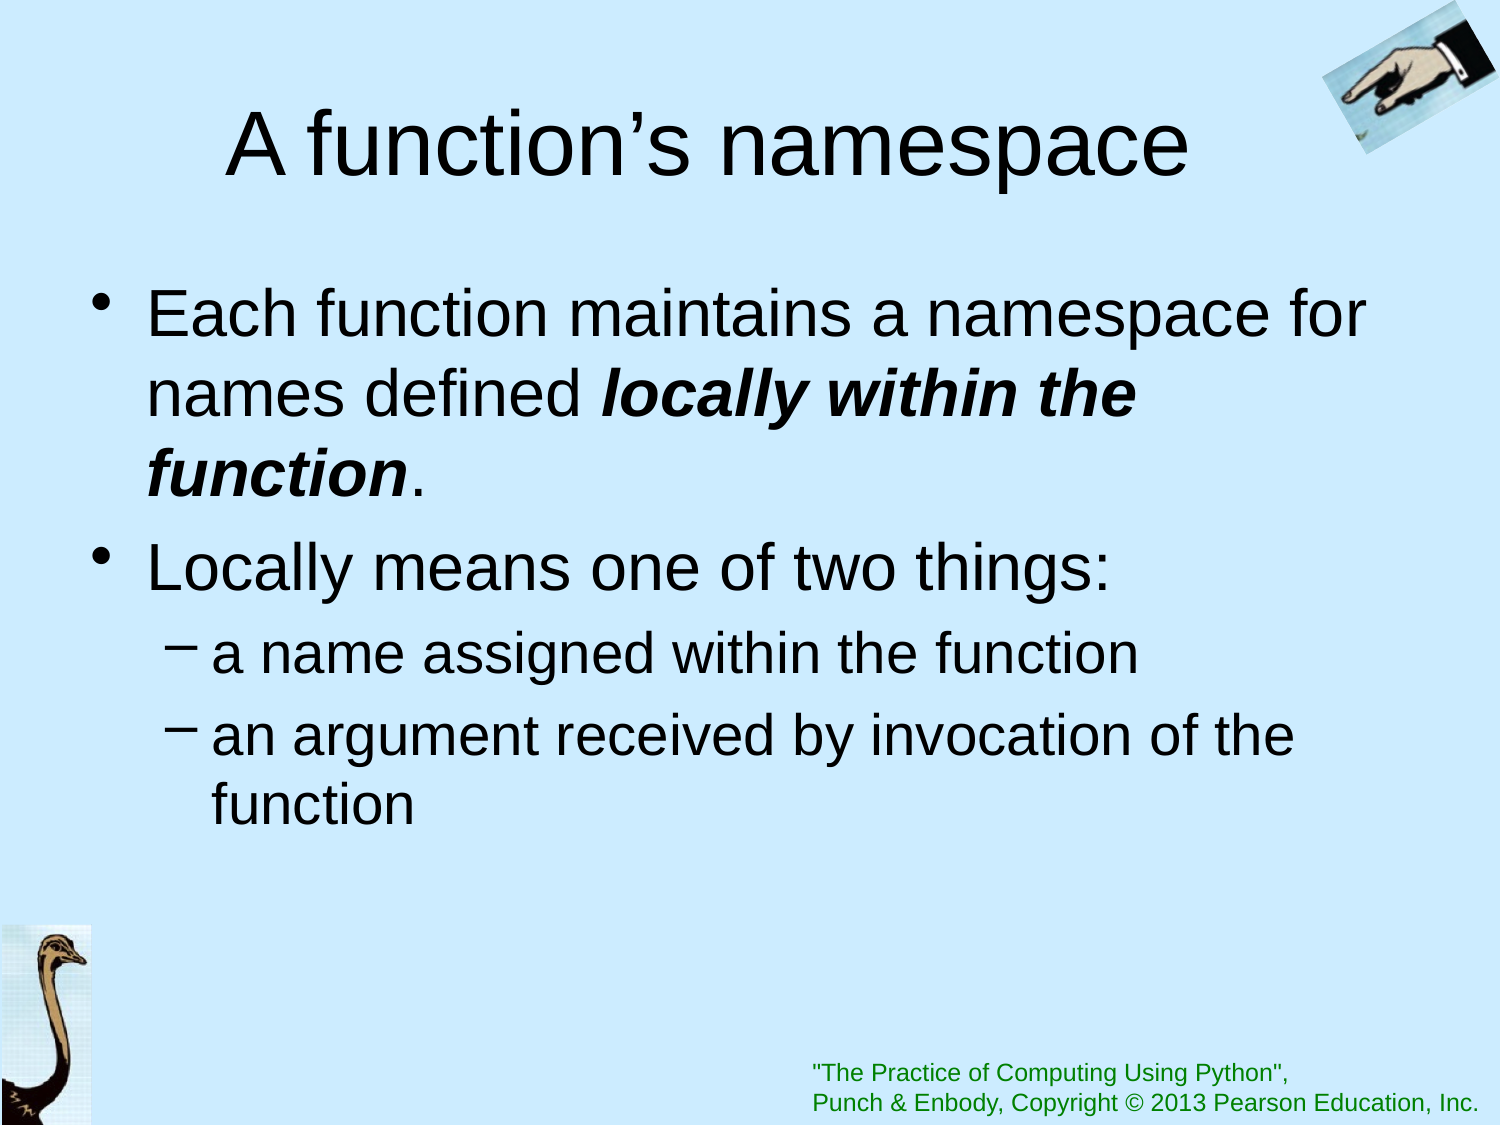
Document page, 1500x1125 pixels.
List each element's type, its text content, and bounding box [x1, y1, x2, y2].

list Each function maintains a namespace for names defined locally within the function. Locally means one of two things: a name assigned within the function an argument received by invocation of the function [75, 262, 1425, 1005]
title A function’s namespace [75, 45, 1425, 233]
picture [2, 924, 92, 1125]
picture [1378, 0, 1499, 120]
